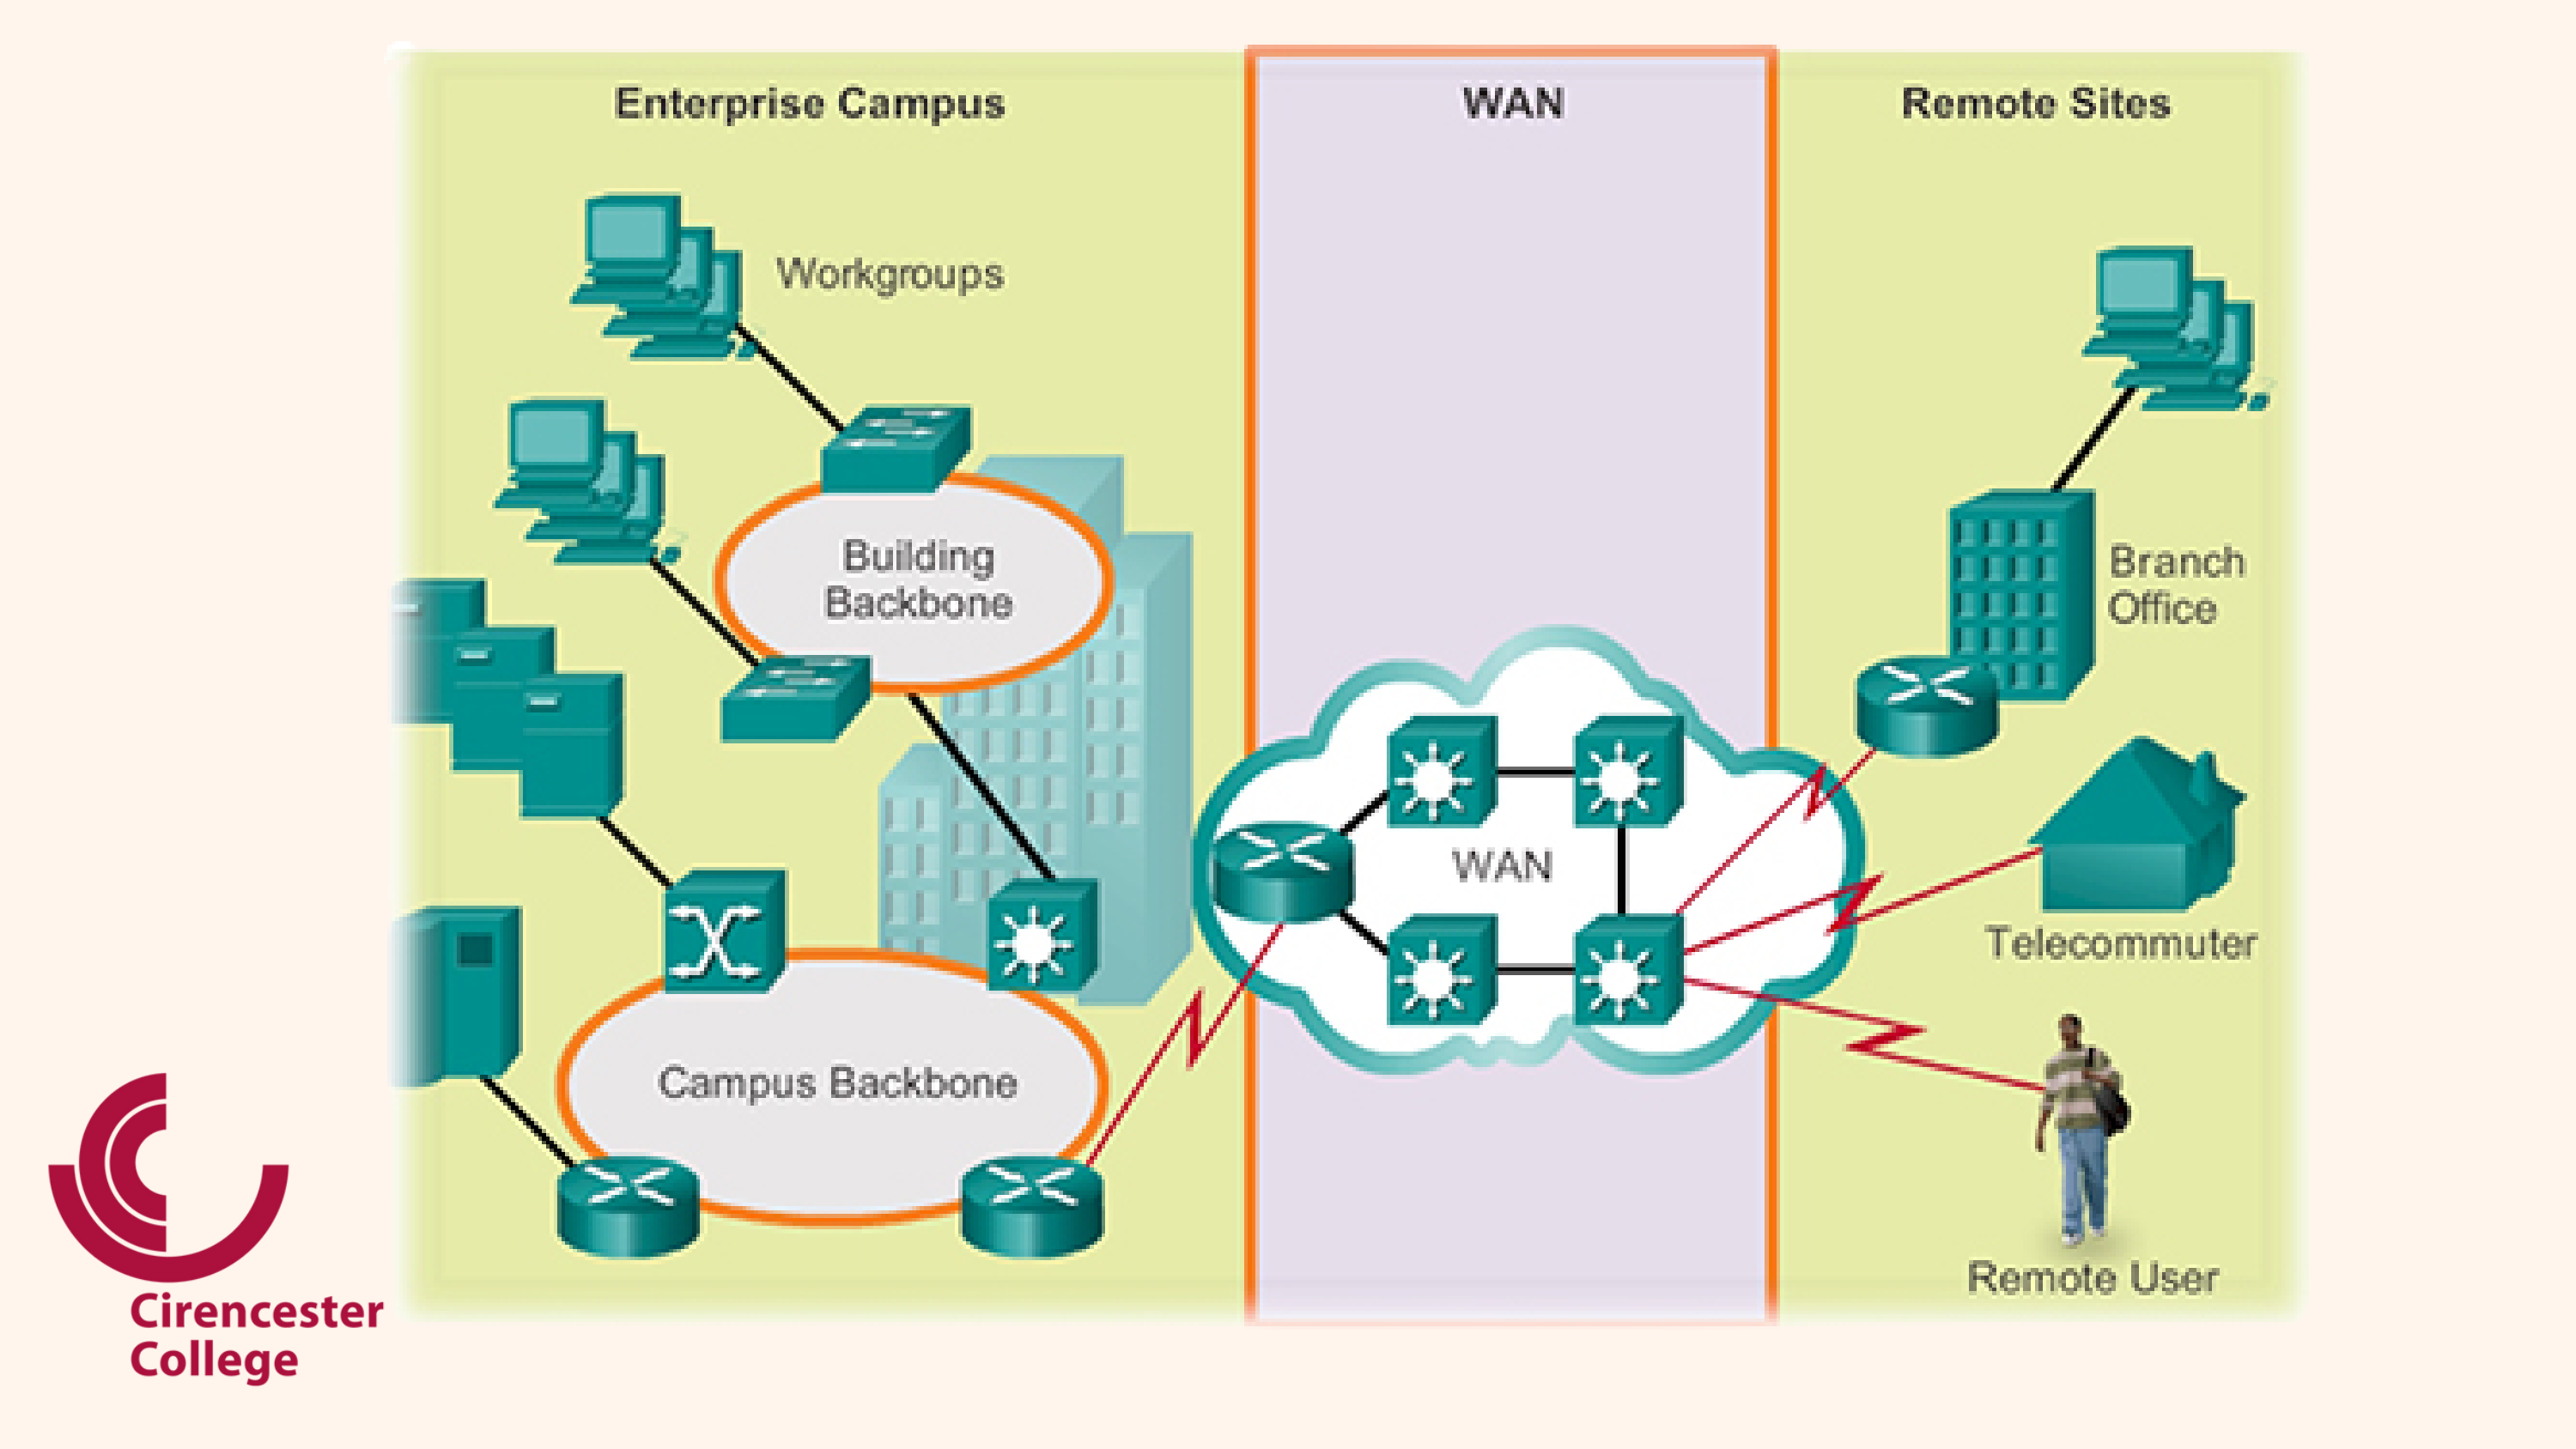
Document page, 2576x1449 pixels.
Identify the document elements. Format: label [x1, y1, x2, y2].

text_box [365, 0, 2340, 1357]
text_box [34, 1049, 398, 1413]
